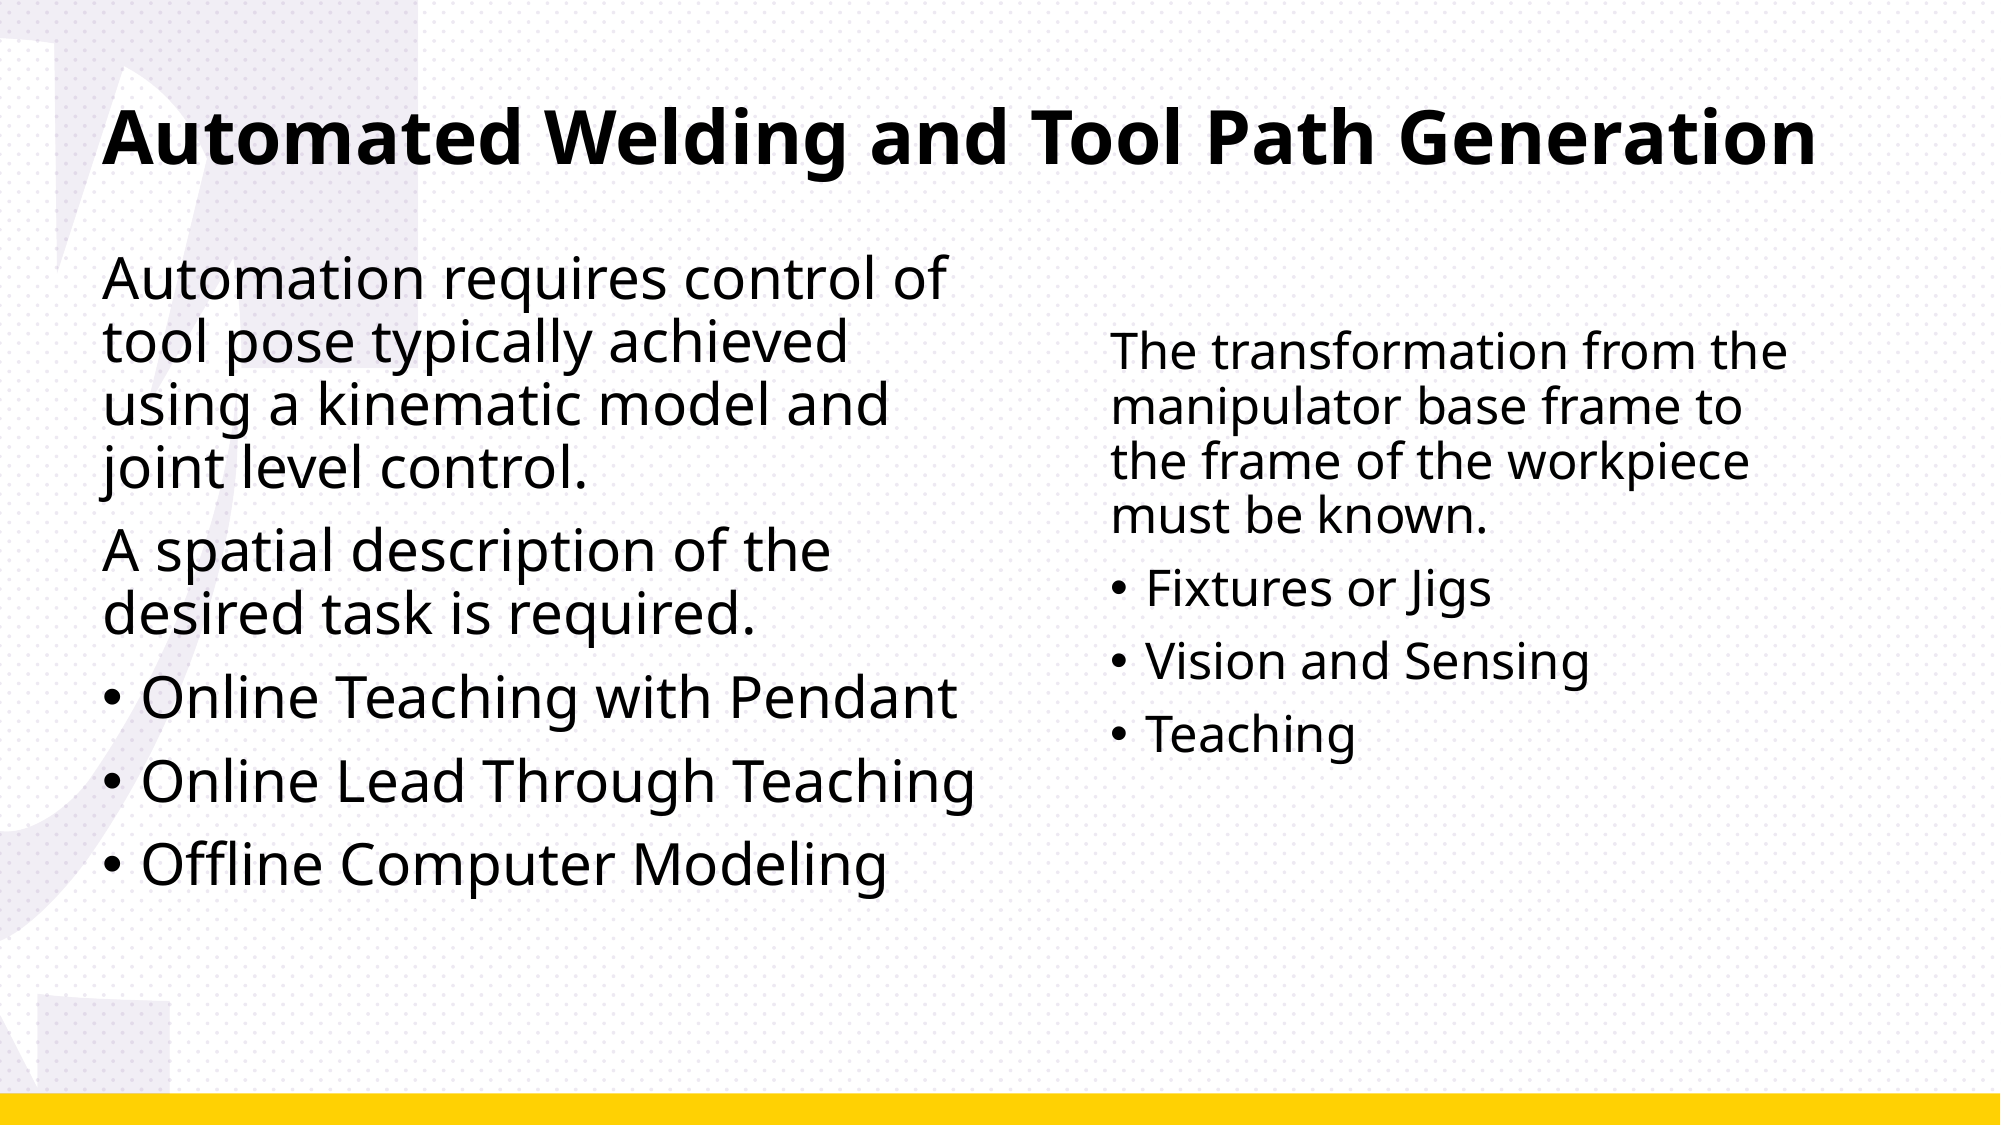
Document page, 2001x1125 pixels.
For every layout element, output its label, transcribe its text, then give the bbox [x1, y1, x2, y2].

text_box The transformation from the manipulator base frame to the frame of the workpiece must be known. Fixtures or Jigs Vision and Sensing Teaching [1095, 318, 1819, 774]
title Automated Welding and Tool Path Generation [86, 31, 1842, 249]
picture [0, 0, 2001, 1125]
text_box Automation requires control of tool pose typically achieved using a kinematic model and joint level control. A spatial description of the desired task is required. Online Teaching with Pendant Online Lead Through Teaching Offline Computer Modeling [87, 242, 1000, 1020]
